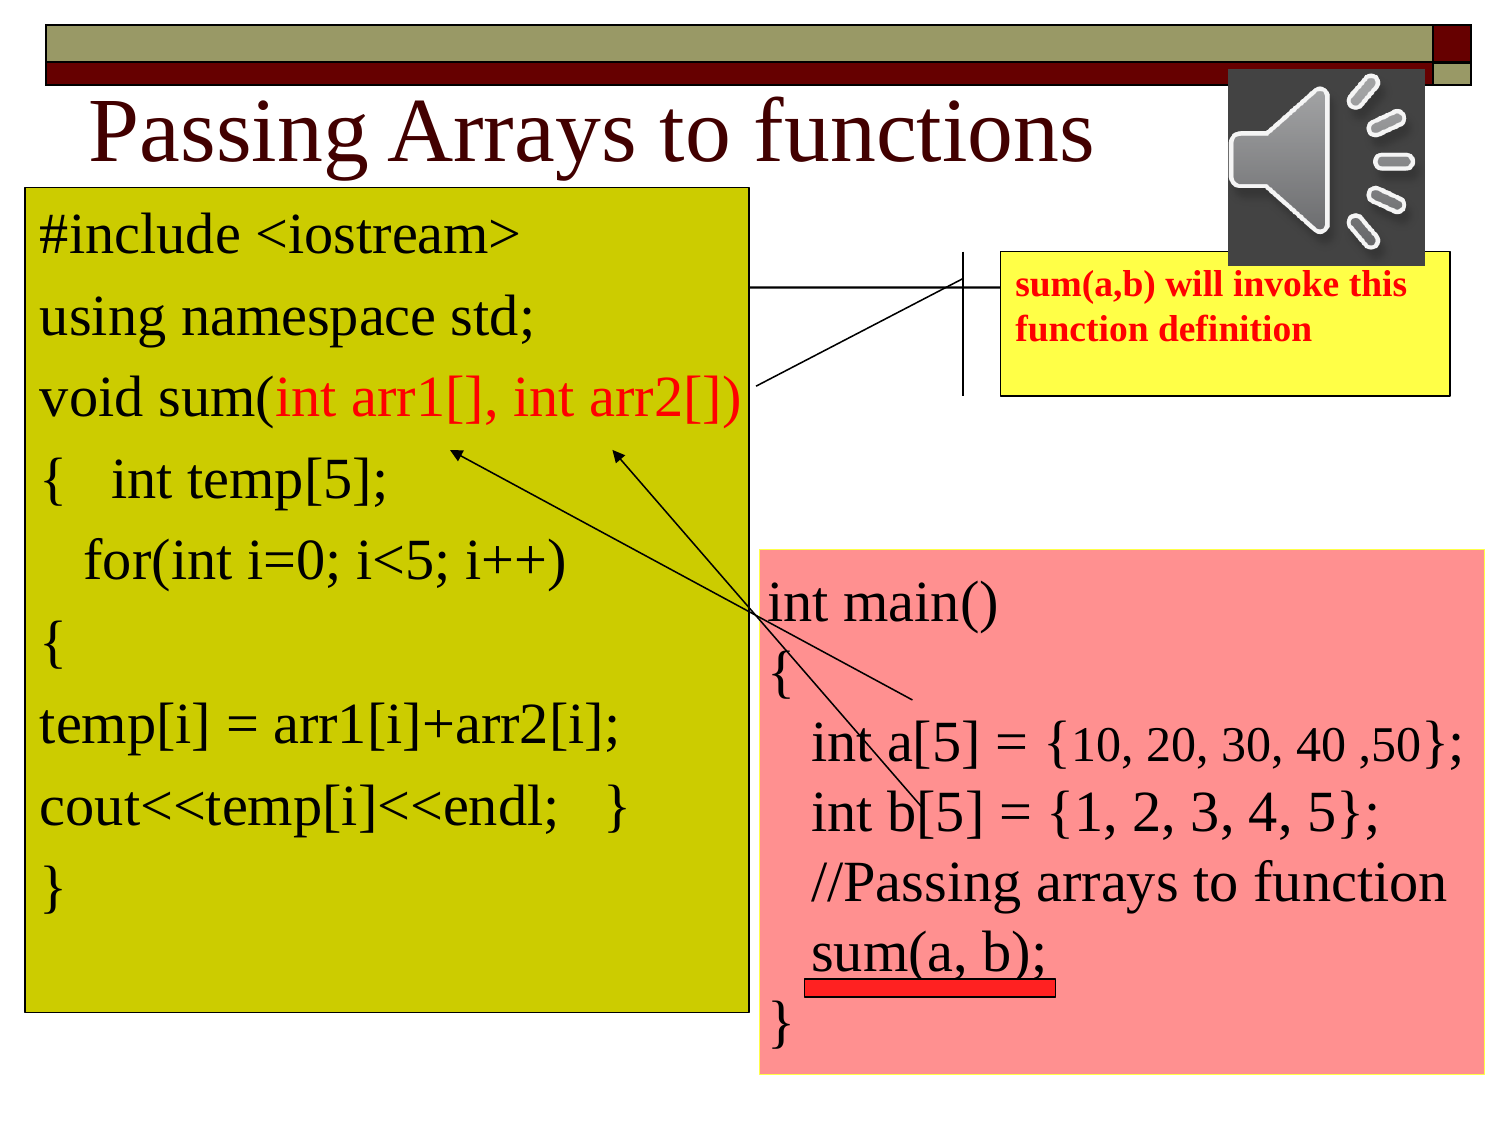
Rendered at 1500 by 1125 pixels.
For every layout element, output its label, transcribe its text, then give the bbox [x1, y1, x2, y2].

title Passing Arrays to functions [73, 62, 1424, 188]
text_box [24, 839, 749, 1013]
text_box int main() { int a[5] = {10, 20, 30, 40 ,50}; int b[5] = {1, 2, 3, 4, 5}; //Passing arrays to function sum(a, b); } [752, 486, 1481, 1125]
text_box [804, 979, 1056, 997]
picture [1227, 67, 1427, 267]
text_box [612, 449, 923, 809]
text_box sum(a,b) will invoke this function definition [1000, 251, 1450, 396]
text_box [449, 449, 612, 700]
list #include <iostream> using namespace std; void sum(int arr1[], int arr2[]) { int temp[5]; for(int i=0; i<5; i++) { temp[i] = arr1[i]+arr2[i]; cout<<temp[i]<<endl; } } [24, 187, 775, 839]
text_box [1481, 549, 1485, 1075]
